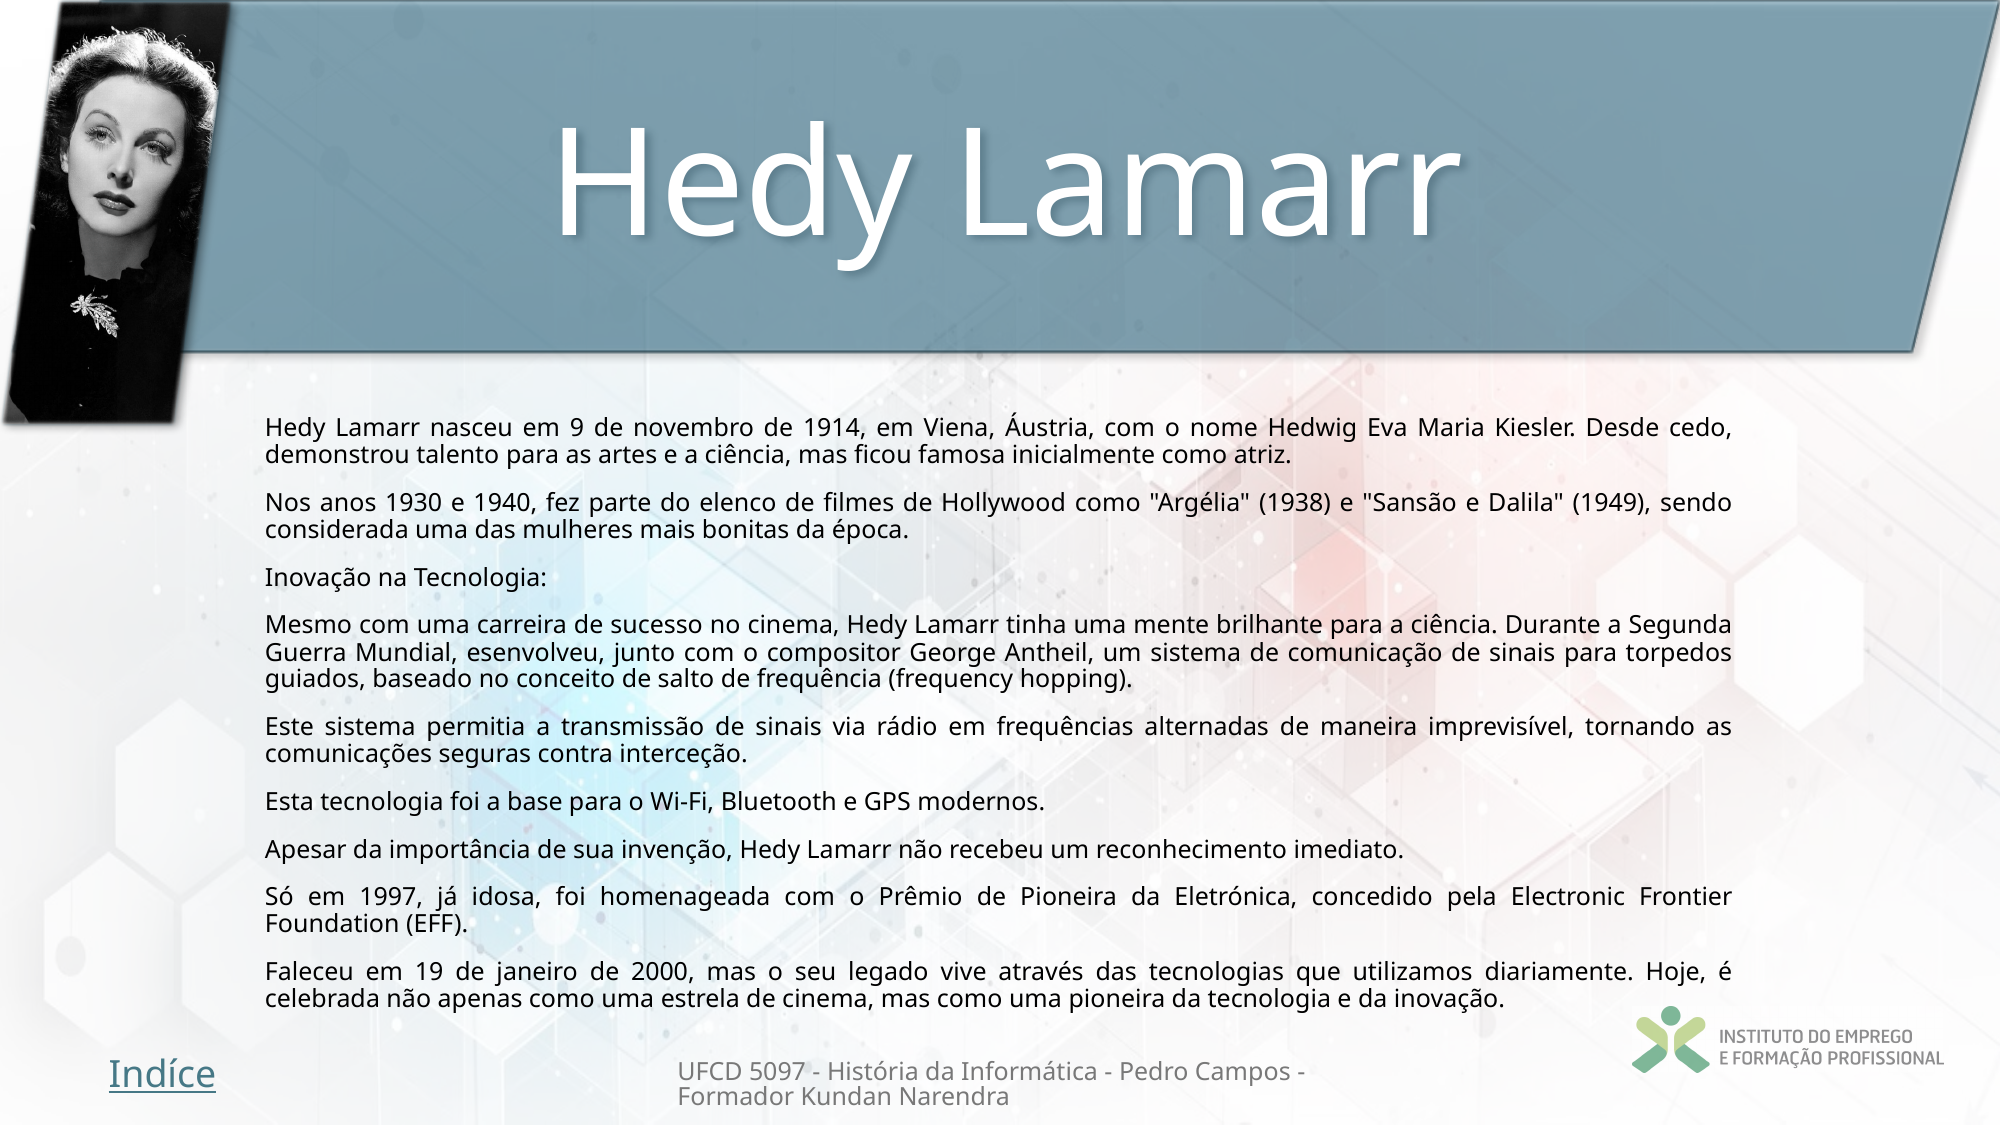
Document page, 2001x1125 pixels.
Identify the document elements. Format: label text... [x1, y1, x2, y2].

text_box Hedy Lamarr [195, 5, 1994, 348]
picture [1632, 1005, 1945, 1074]
footer UFCD 5097 - História da Informática - Pedro Campos - Formador Kundan Narendra [662, 1042, 1338, 1103]
text_box [7, 5, 227, 420]
subtitle Hedy Lamarr nasceu em 9 de novembro de 1914, em Viena, Áustria, com o nome Hedwig Eva Maria Kiesler. Desde cedo, demonstrou talento para as artes e a ciência, mas ficou famosa inicialmente como atriz. Nos anos 1930 e 1940, fez parte do elenco de filmes de Hollywood como "Argélia" (1938) e "Sansão e Dalila" (1949), sendo considerada uma das mulheres mais bonitas da época. Inovação na Tecnologia: Mesmo com uma carreira de sucesso no cinema, Hedy Lamarr tinha uma mente brilhante para a ciência. Durante a Segunda Guerra Mundial, esenvolveu, junto com o compositor George Antheil, um sistema de comunicação de sinais para torpedos guiados, baseado no conceito de salto de frequência (frequency hopping). Este sistema permitia a transmissão de sinais via rádio em frequências alternadas de maneira imprevisível, tornando as comunicações seguras contra interceção. Esta tecnologia foi a base para o Wi-Fi, Bluetooth e GPS modernos. Apesar da importância de sua invenção, Hedy Lamarr não recebeu um reconhecimento imediato. Só em 1997, já idosa, foi homenageada com o Prêmio de Pioneira da Eletrónica, concedido pela Electronic Frontier Foundation (EFF). Faleceu em 19 de janeiro de 2000, mas o seu legado vive através das tecnologias que utilizamos diariamente. Hoje, é celebrada não apenas como uma estrela de cinema, mas como uma pioneira da tecnologia e da inovação. [249, 407, 1750, 1007]
text_box Indíce [93, 1042, 247, 1109]
